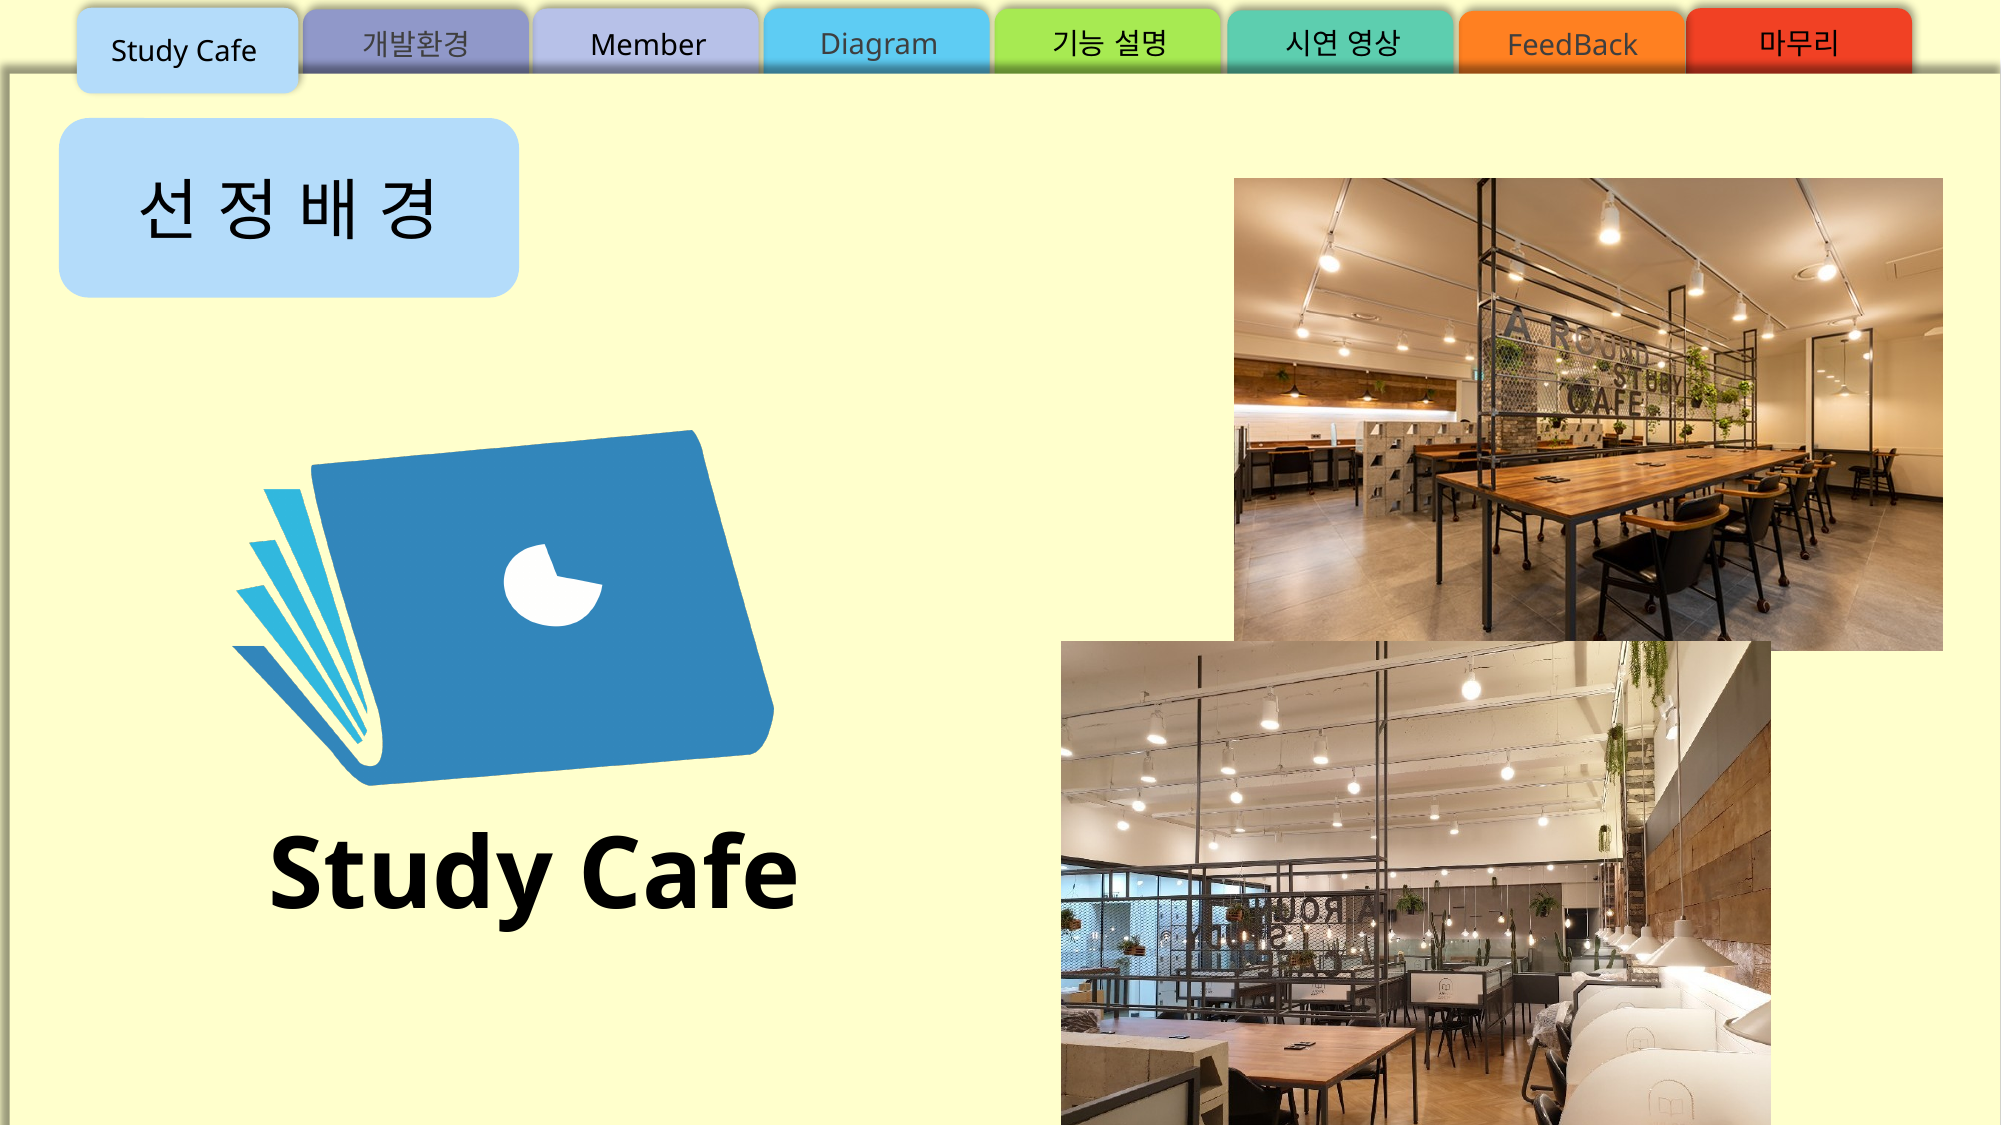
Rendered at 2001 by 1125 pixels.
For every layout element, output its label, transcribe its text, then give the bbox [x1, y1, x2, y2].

text_box Diagram [791, 12, 968, 74]
text_box FeedBack [1473, 13, 1672, 74]
text_box Study Cafe [92, 17, 276, 83]
text_box 기능 설명 [1022, 12, 1199, 73]
text_box 마무리 [1712, 12, 1889, 74]
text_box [47, 430, 1023, 989]
text_box 개발환경 [328, 13, 505, 74]
picture [1061, 177, 1944, 1125]
text_box [58, 117, 520, 165]
text_box 선 정 배 경 [58, 165, 520, 251]
text_box Member [560, 13, 737, 74]
text_box [58, 251, 520, 298]
text_box 시연 영상 [1255, 12, 1432, 74]
